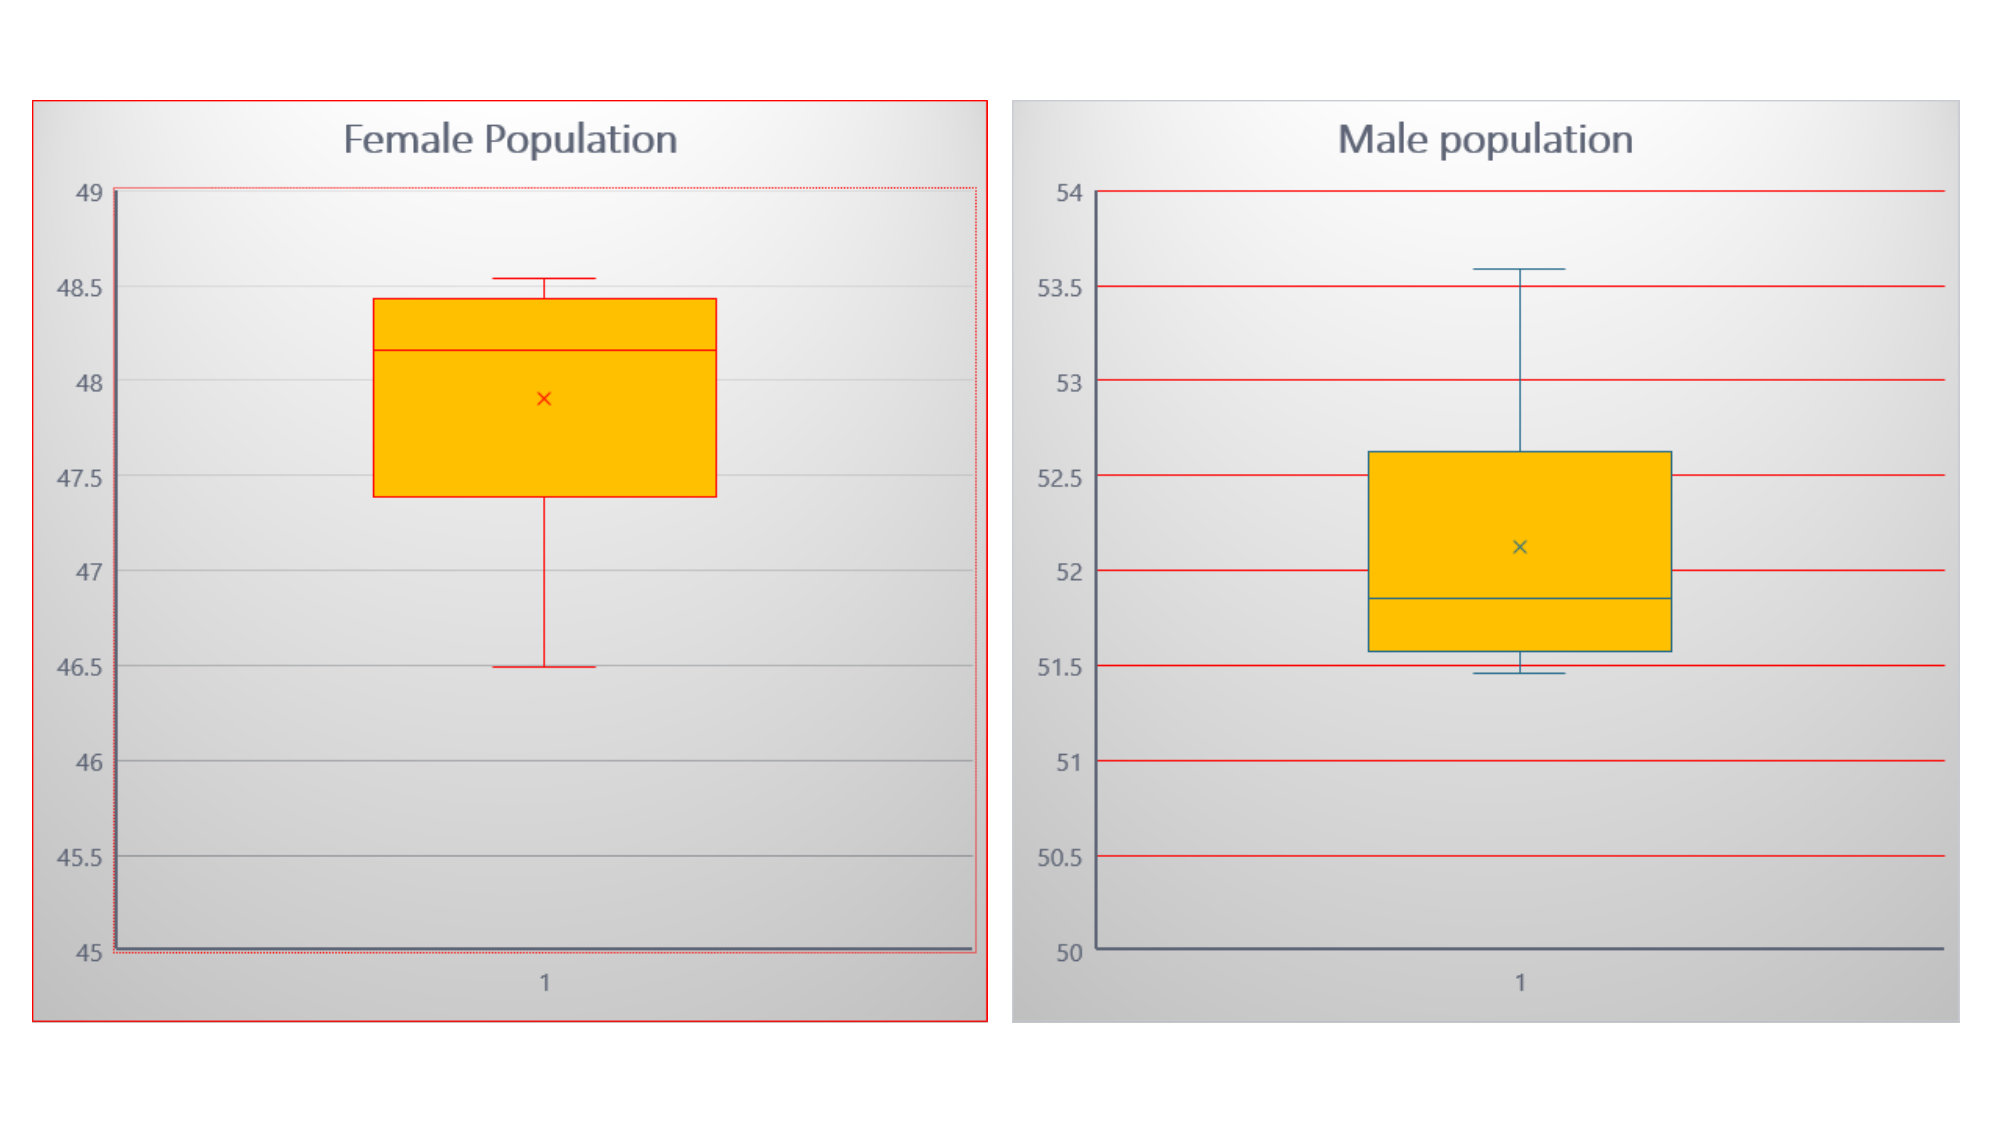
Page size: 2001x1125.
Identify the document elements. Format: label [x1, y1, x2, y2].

picture [32, 100, 988, 1024]
picture [1012, 100, 1960, 1024]
